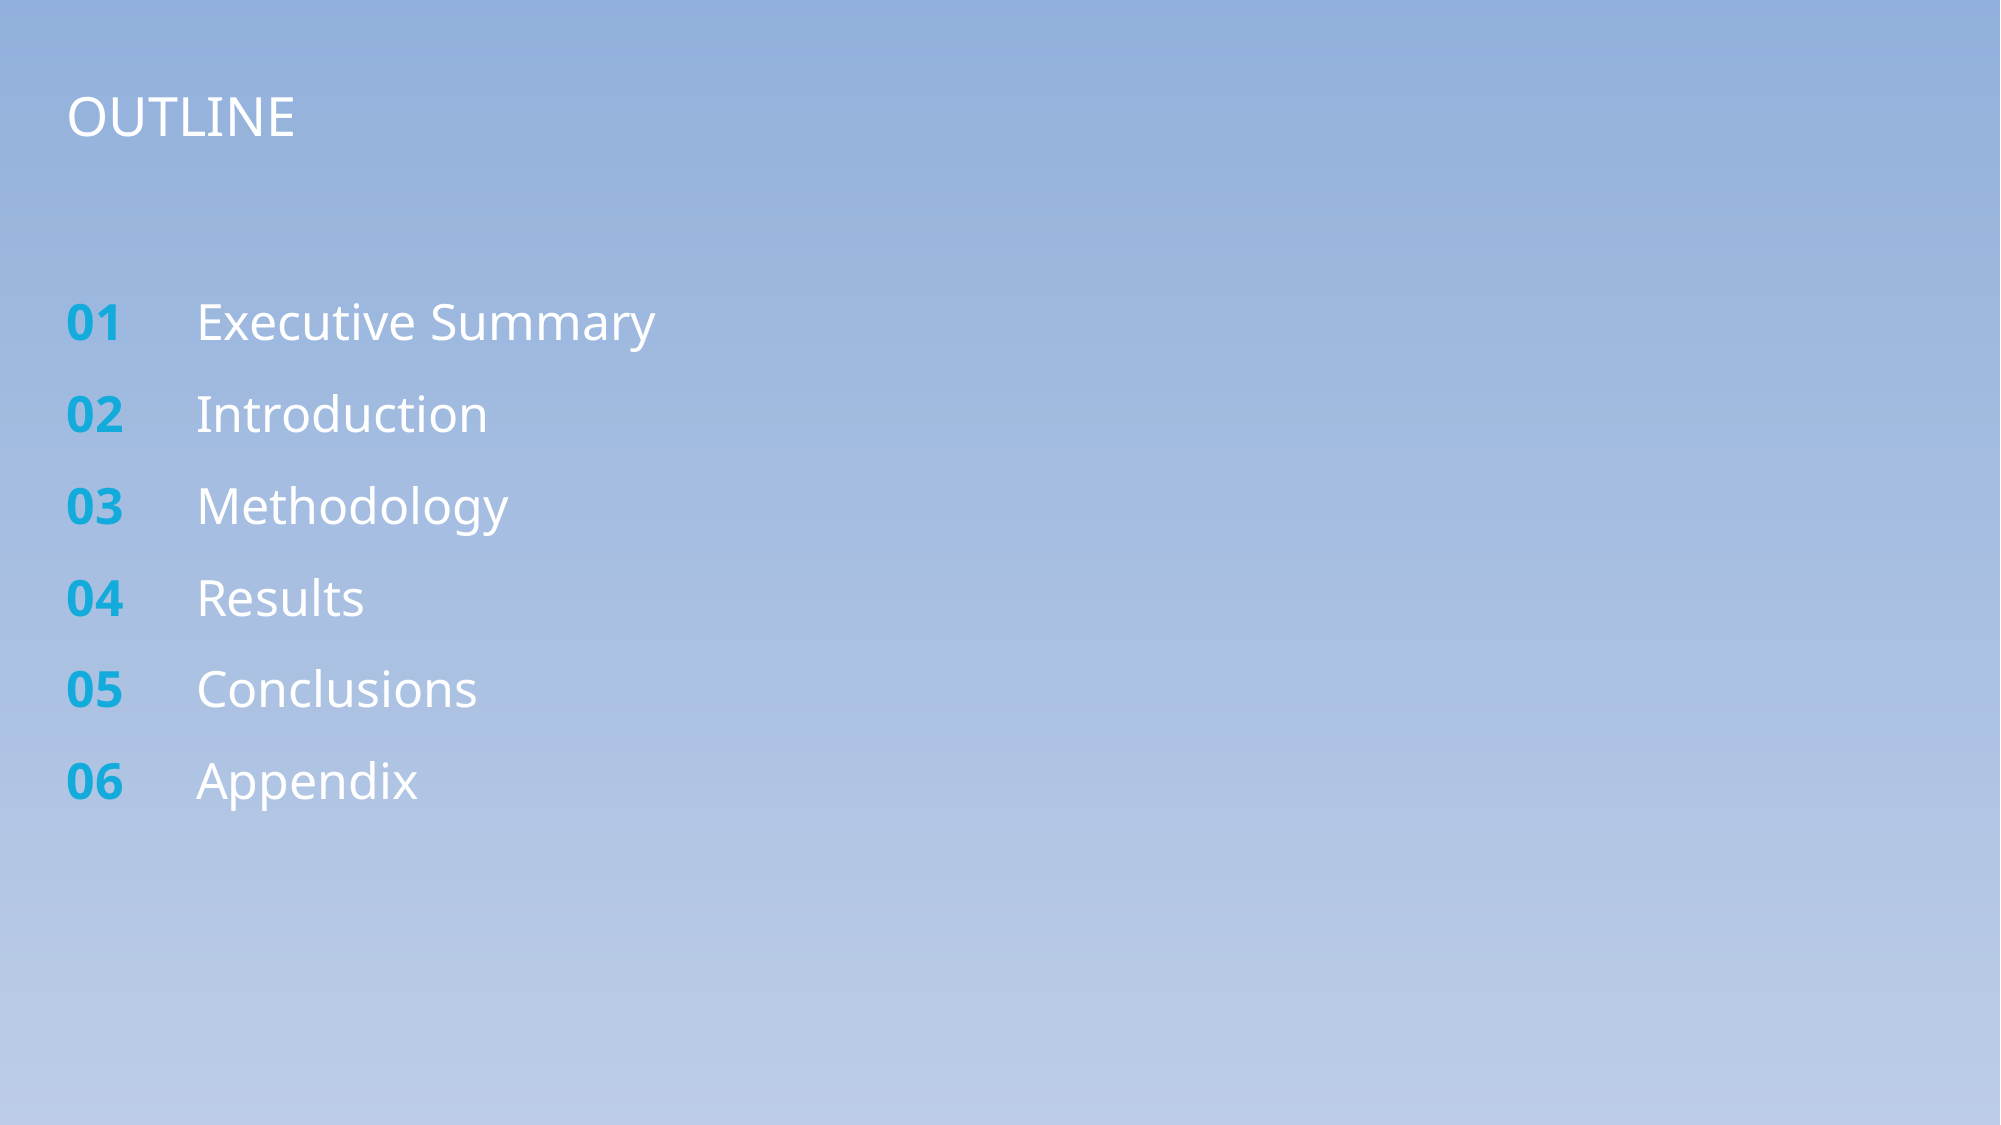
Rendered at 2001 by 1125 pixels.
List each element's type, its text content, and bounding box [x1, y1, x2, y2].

text_box 01 [66, 290, 176, 352]
title OUTLINE [66, 30, 1863, 149]
text_box Results [195, 565, 643, 628]
text_box Conclusions [195, 657, 643, 719]
text_box 05 [66, 657, 176, 719]
text_box 06 [66, 749, 176, 811]
text_box 02 [66, 381, 176, 444]
text_box Introduction [195, 381, 643, 444]
text_box Appendix [195, 749, 643, 811]
text_box Executive Summary [195, 290, 643, 352]
text_box Methodology [195, 473, 643, 536]
text_box 04 [66, 565, 176, 628]
text_box 03 [66, 473, 176, 536]
